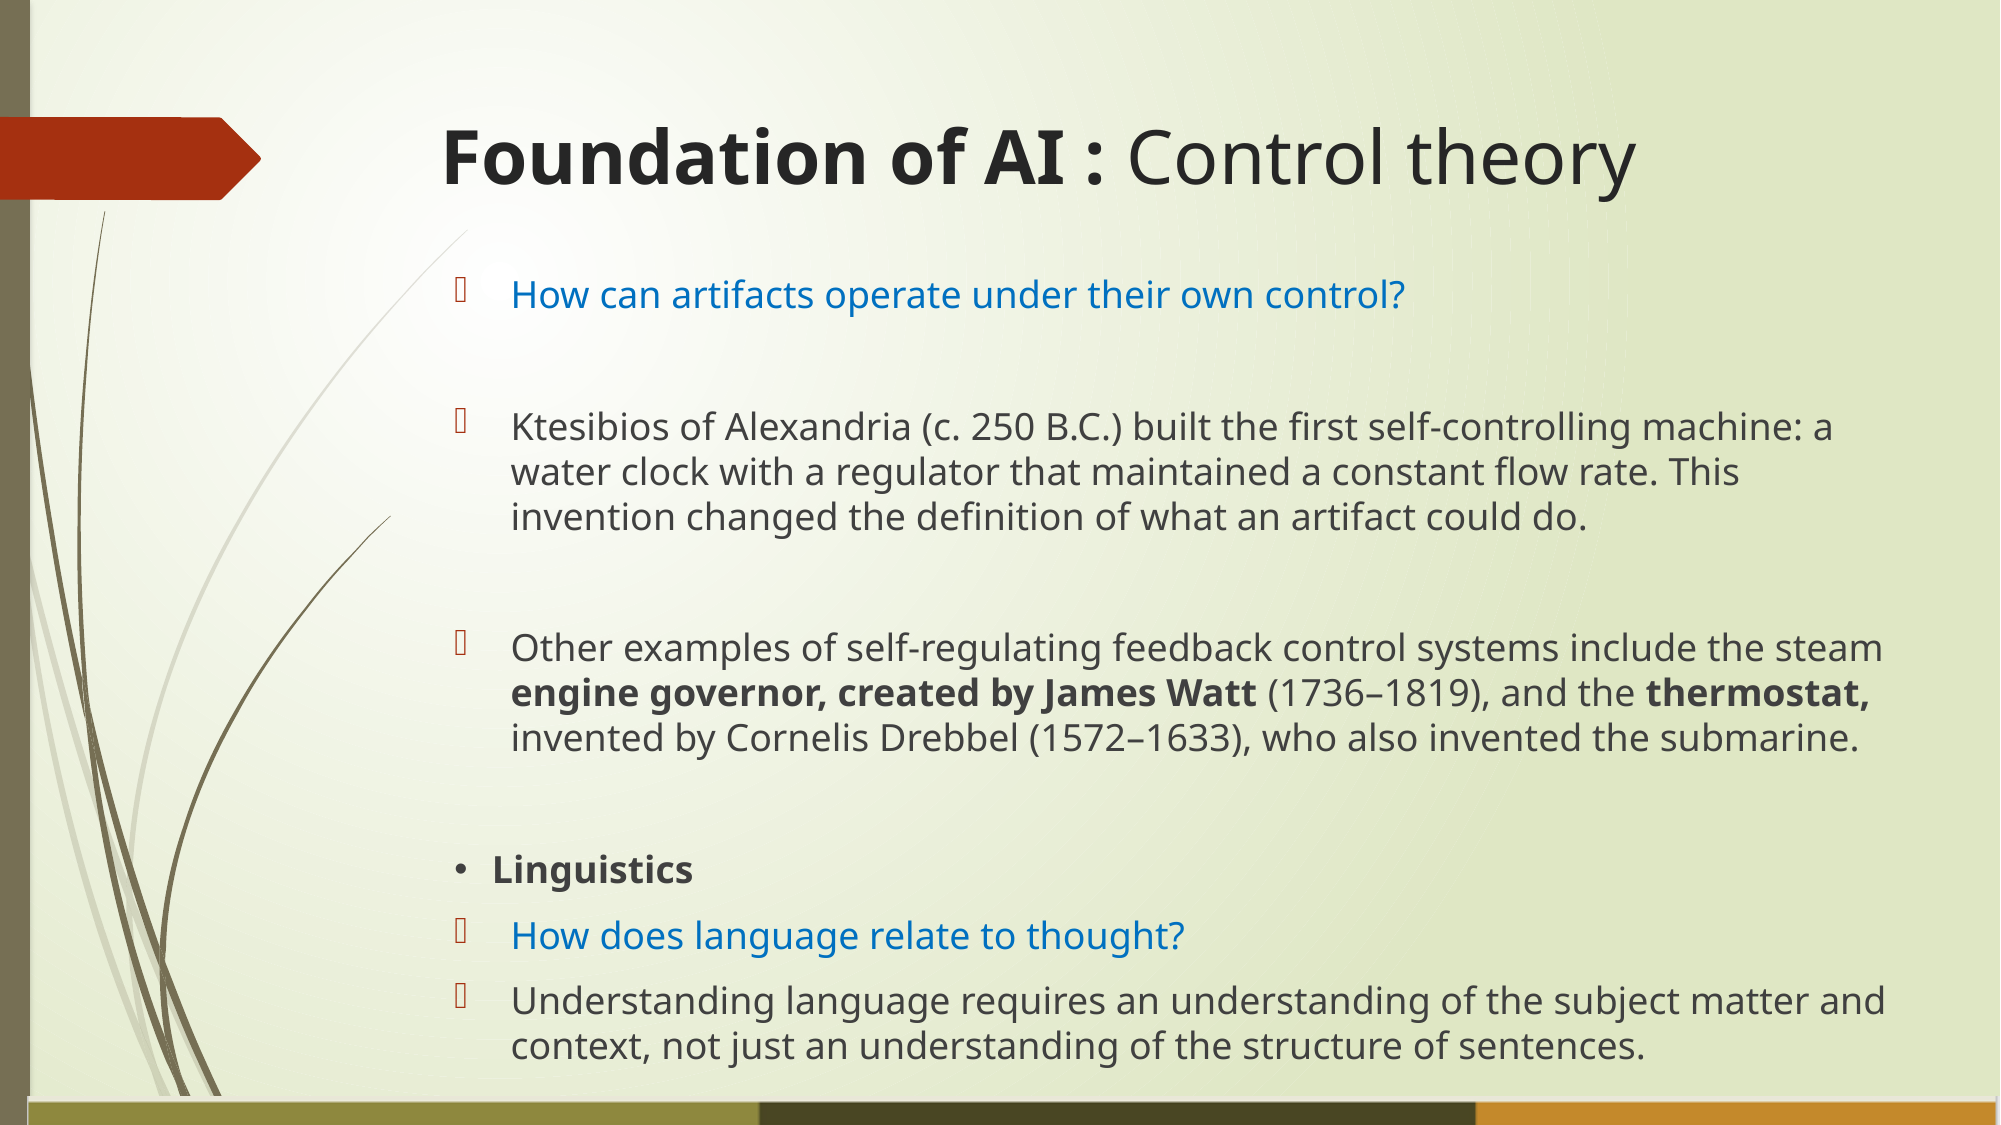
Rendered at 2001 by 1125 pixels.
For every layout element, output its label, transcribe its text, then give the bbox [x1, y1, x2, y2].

list How can artifacts operate under their own control? Ktesibios of Alexandria (c. 250 B.C.) built the first self-controlling machine: a water clock with a regulator that maintained a constant flow rate. This invention changed the definition of what an artifact could do. Other examples of self-regulating feedback control systems include the steam engine governor, created by James Watt (1736–1819), and the thermostat, invented by Cornelis Drebbel (1572–1633), who also invented the submarine. Linguistics How does language relate to thought? Understanding language requires an understanding of the subject matter and context, not just an understanding of the structure of sentences. [439, 263, 1908, 1031]
title Foundation of AI : Control theory [425, 102, 1888, 313]
picture [27, 1096, 2000, 1125]
